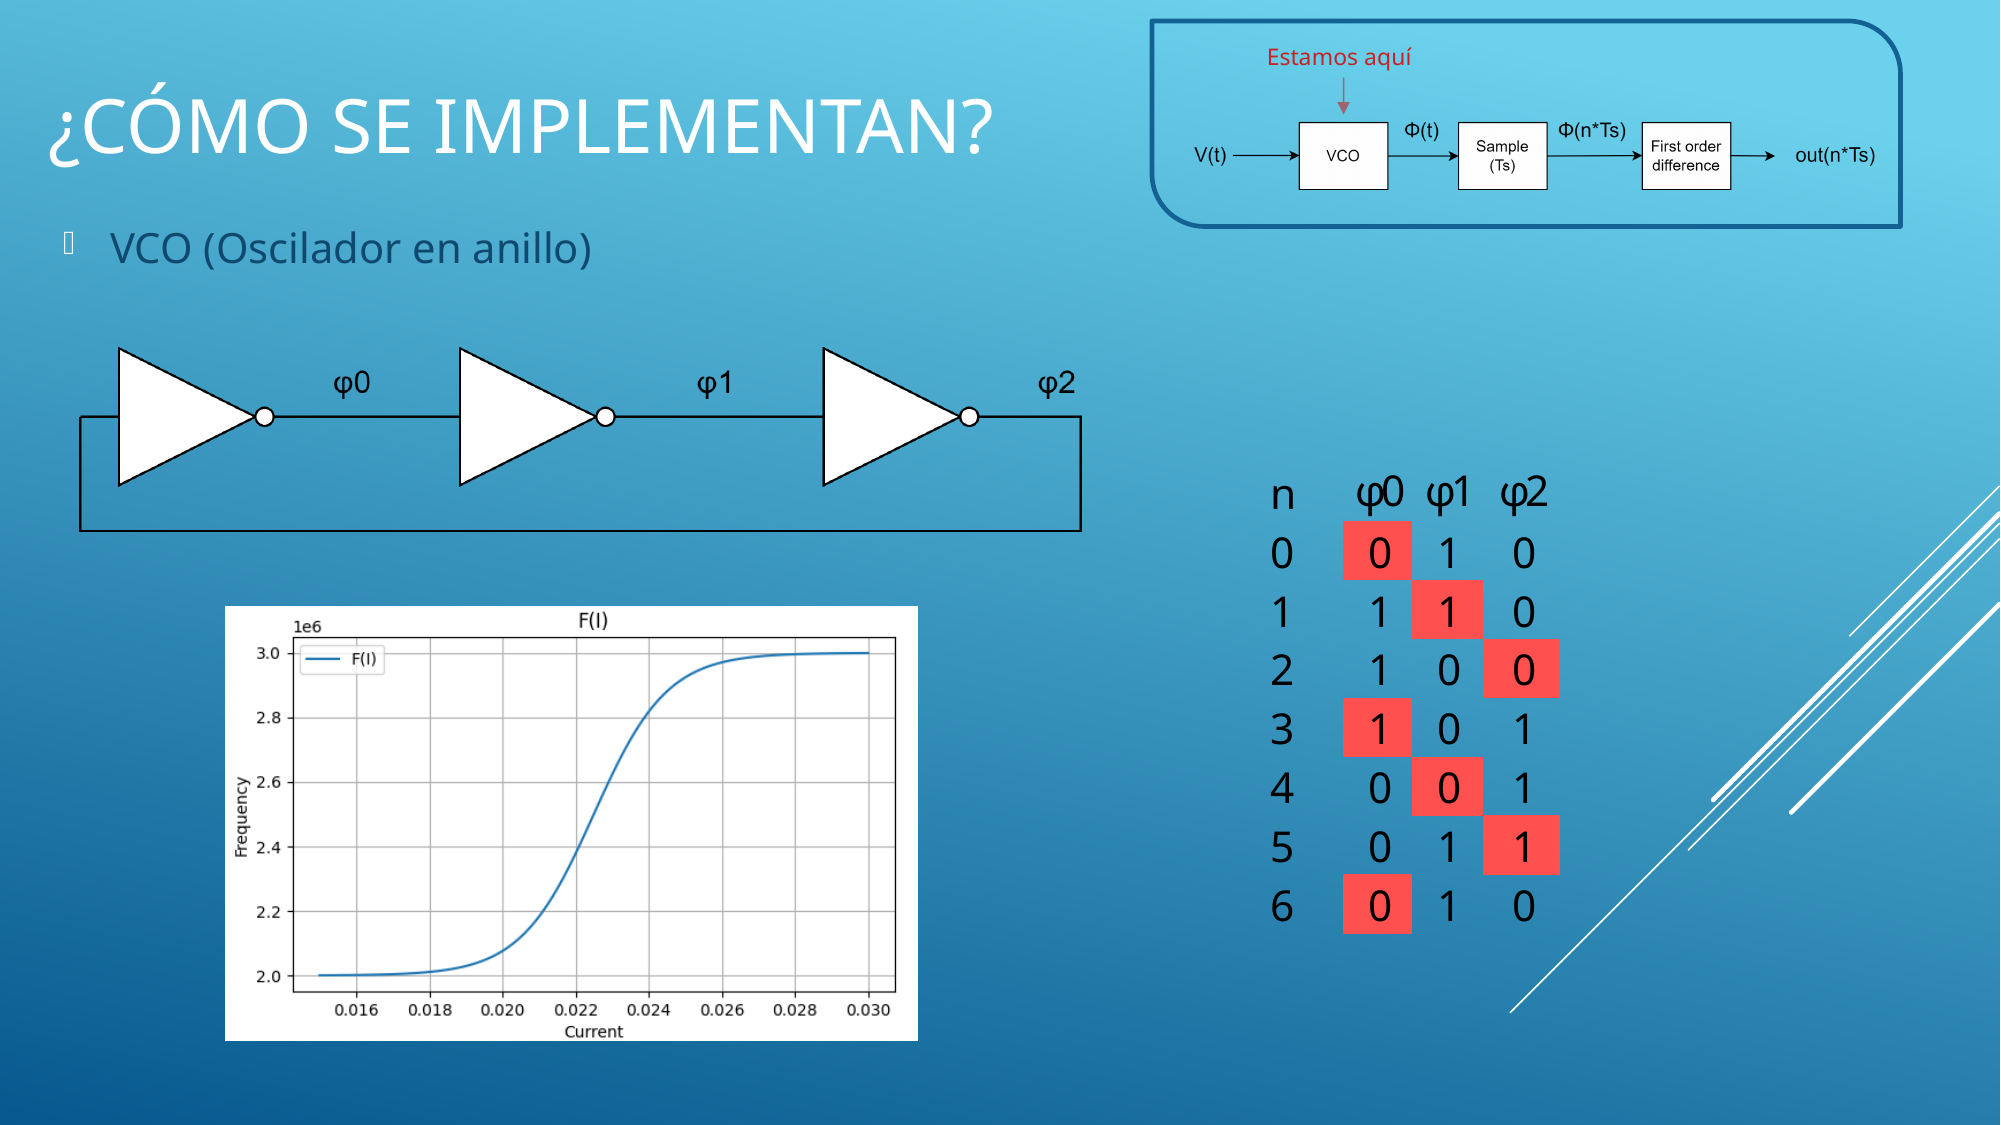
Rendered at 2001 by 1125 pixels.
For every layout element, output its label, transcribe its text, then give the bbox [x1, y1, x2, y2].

title ¿Cómo se implementan? [33, 0, 1434, 248]
list VCO (Oscilador en anillo) [48, 193, 1449, 302]
text_box [1150, 19, 1902, 228]
picture [79, 346, 1127, 534]
picture [1188, 114, 1885, 190]
picture [1214, 460, 1563, 936]
picture [225, 606, 918, 1042]
